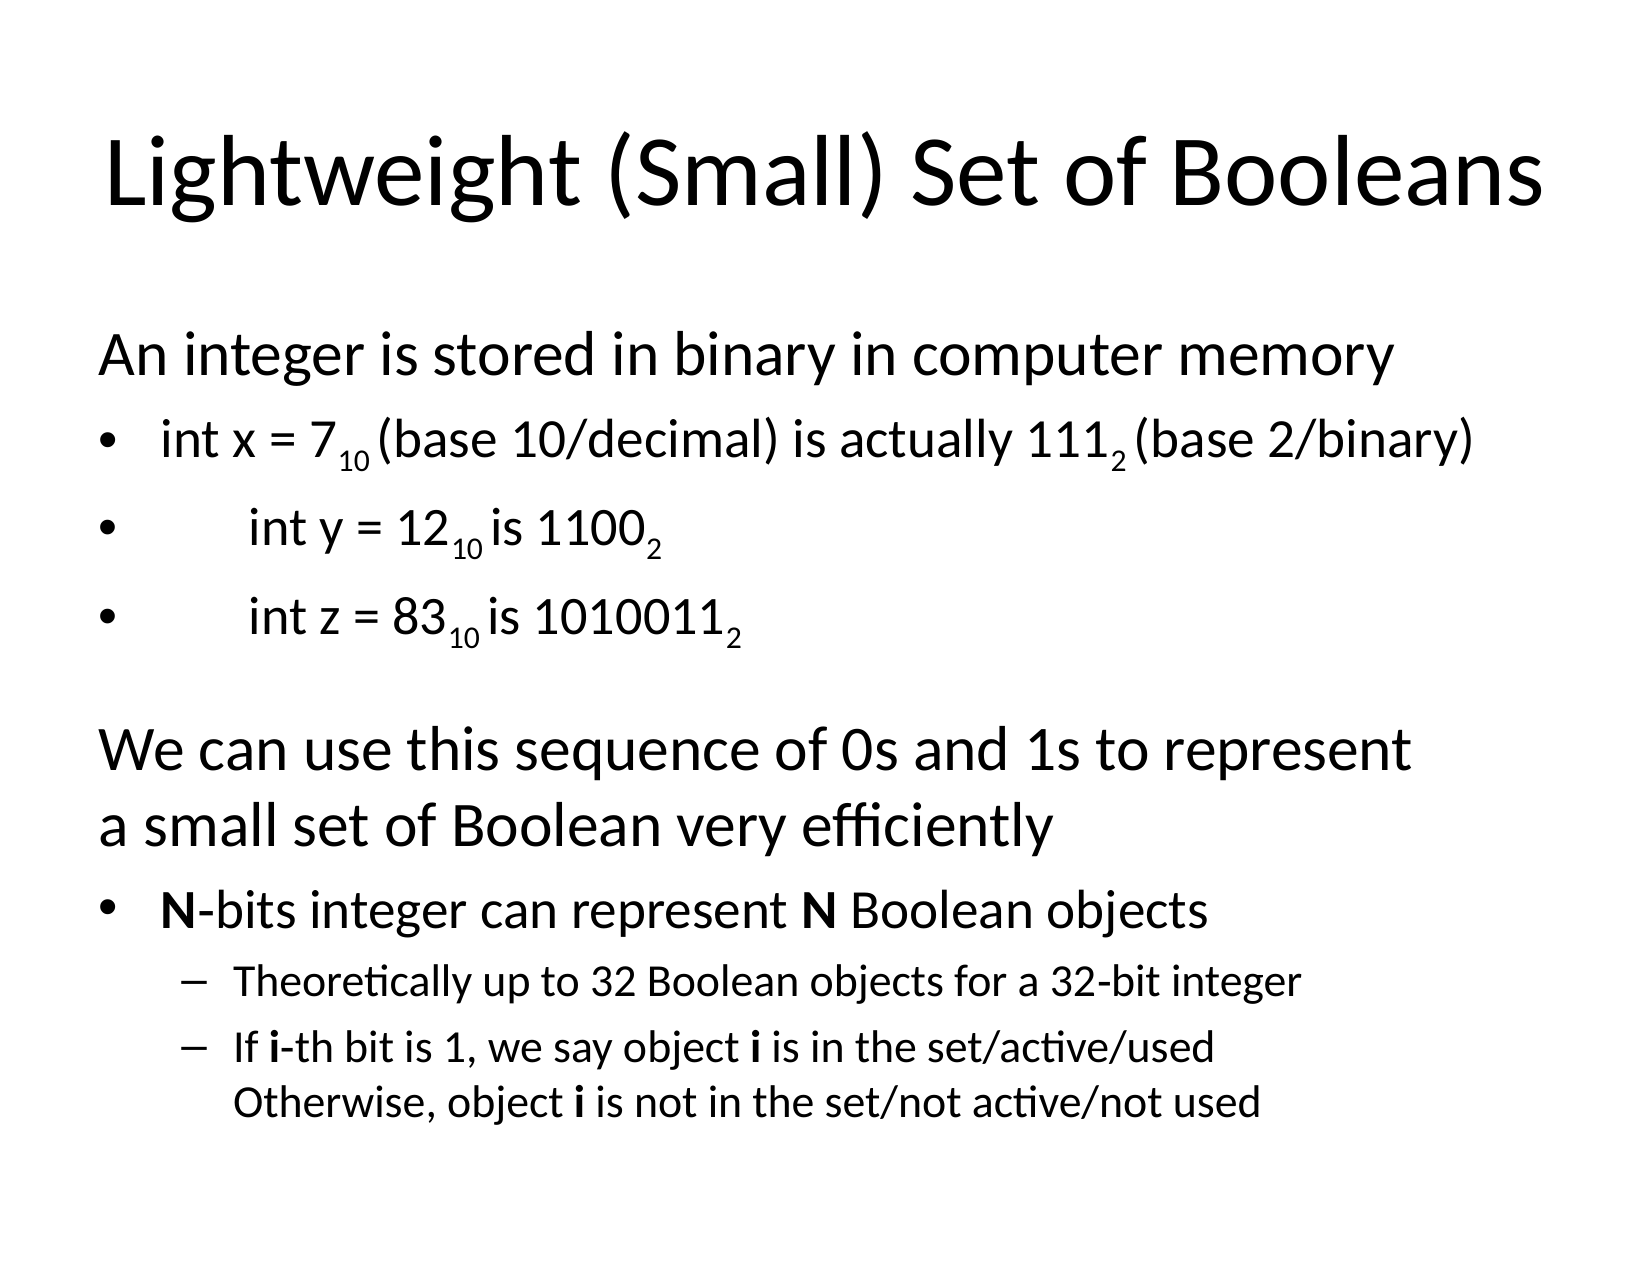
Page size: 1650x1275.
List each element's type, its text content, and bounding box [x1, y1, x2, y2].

title Lightweight (Small) Set of Booleans [102, 104, 1548, 318]
text_box An integer is stored in binary in computer memory int x = 710 (base 10/decimal) is actually 1112 (base 2/binary) • int y = 1210 is 11002 • int z = 8310 is 10100112 We can use this sequence of 0s and 1s to represent a small set of Boolean very efficiently N‐bits integer can represent N Boolean objects Theoretically up to 32 Boolean objects for a 32‐bit integer If i‐th bit is 1, we say object i is in the set/active/used Otherwise, object i is not in the set/not active/not used [96, 312, 1485, 1127]
